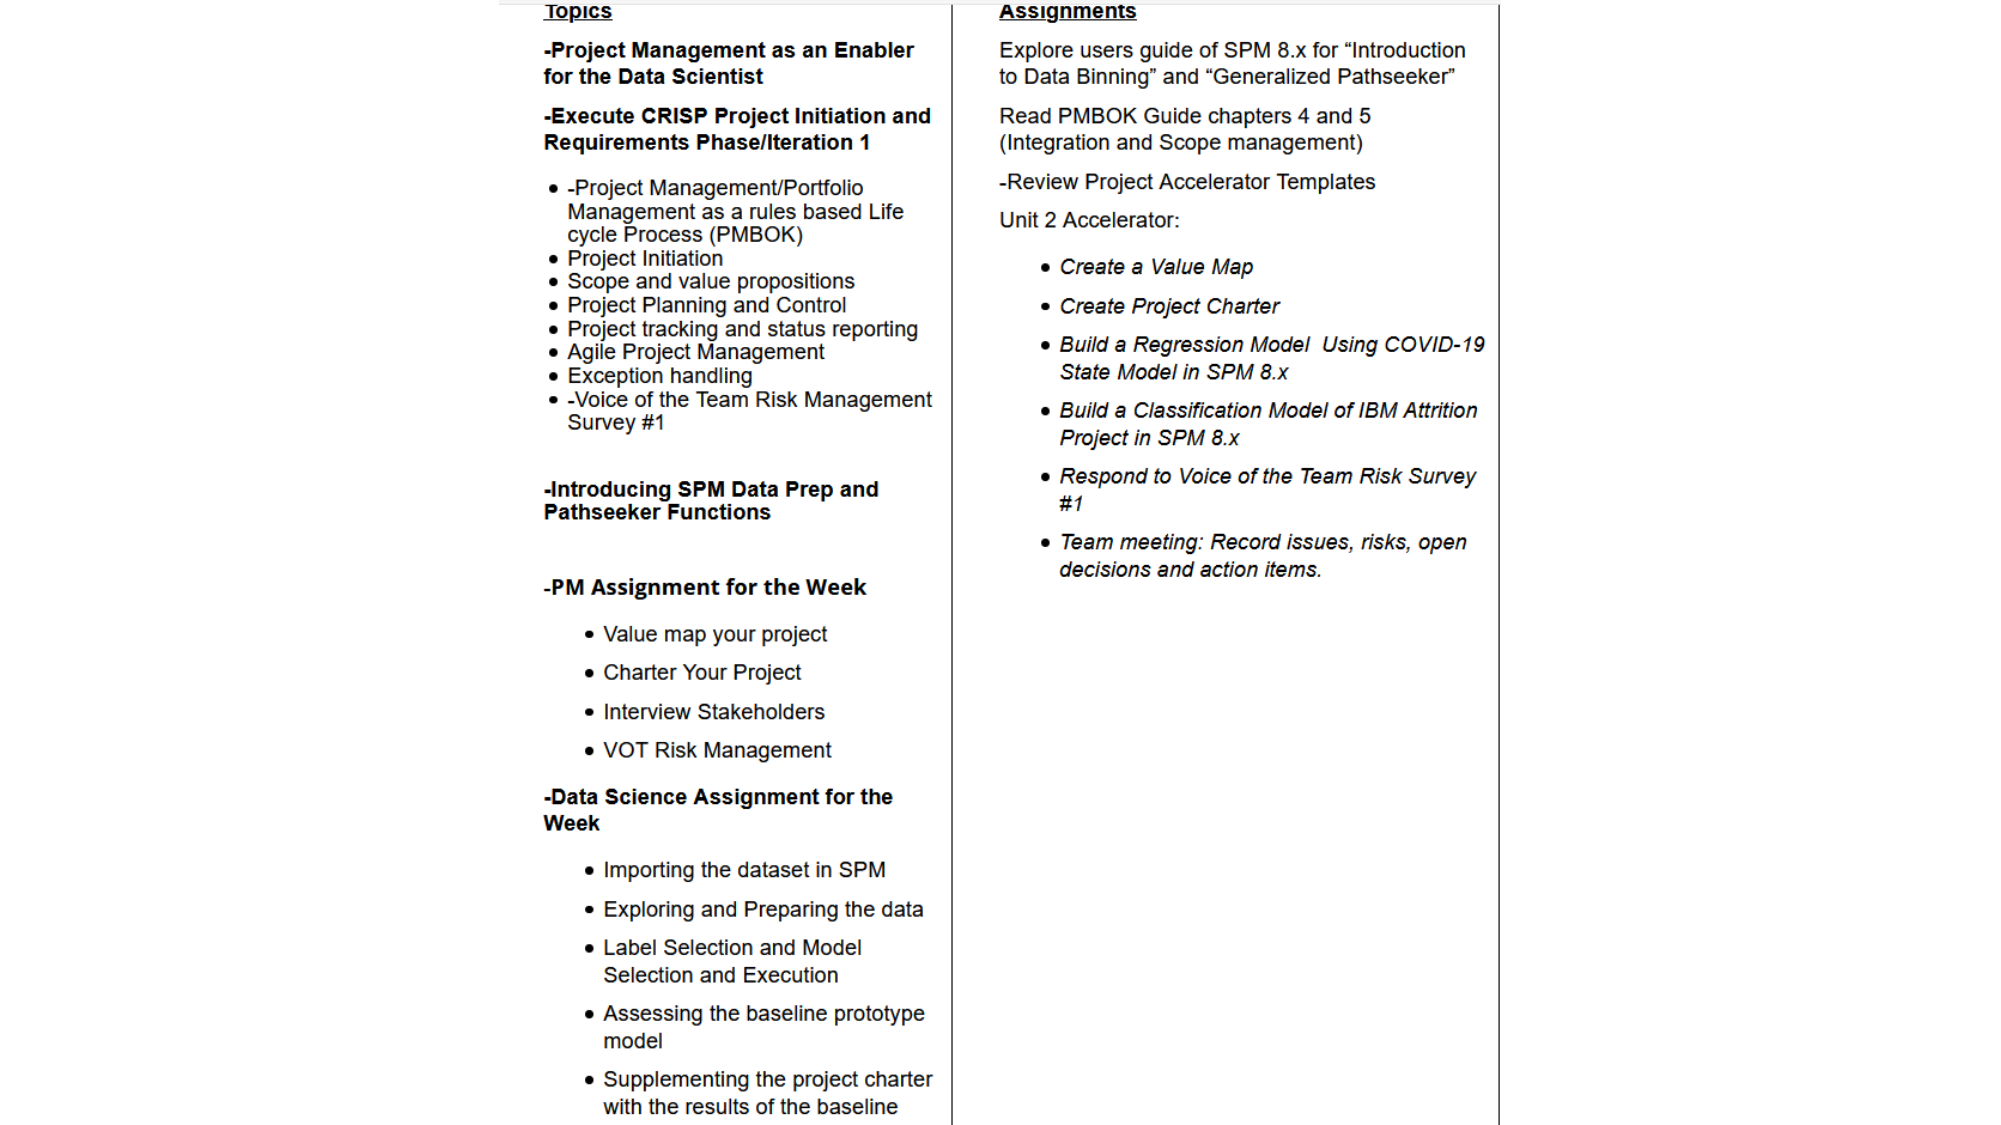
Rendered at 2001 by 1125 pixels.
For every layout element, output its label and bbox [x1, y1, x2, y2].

picture [499, 0, 1501, 1125]
